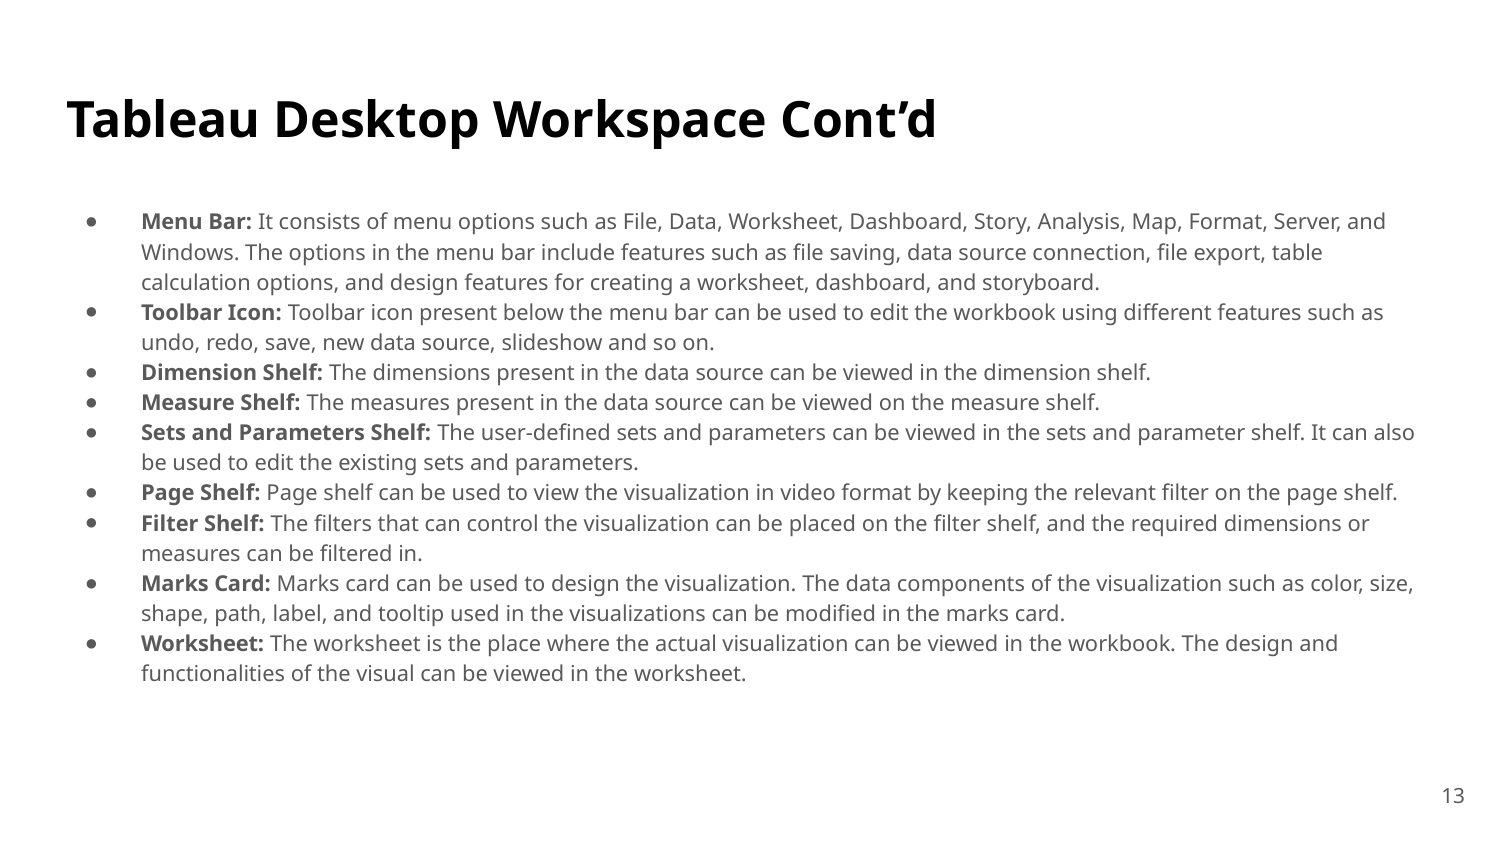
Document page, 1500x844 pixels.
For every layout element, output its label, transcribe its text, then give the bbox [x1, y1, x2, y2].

slide_number 13 [1389, 764, 1480, 830]
title Tableau Desktop Workspace Cont’d [51, 72, 1449, 167]
list Menu Bar: It consists of menu options such as File, Data, Worksheet, Dashboard, Story, Analysis, Map, Format, Server, and Windows. The options in the menu bar include features such as file saving, data source connection, file export, table calculation options, and design features for creating a worksheet, dashboard, and storyboard. Toolbar Icon: Toolbar icon present below the menu bar can be used to edit the workbook using different features such as undo, redo, save, new data source, slideshow and so on. Dimension Shelf: The dimensions present in the data source can be viewed in the dimension shelf. Measure Shelf: The measures present in the data source can be viewed on the measure shelf. Sets and Parameters Shelf: The user-defined sets and parameters can be viewed in the sets and parameter shelf. It can also be used to edit the existing sets and parameters. Page Shelf: Page shelf can be used to view the visualization in video format by keeping the relevant filter on the page shelf. Filter Shelf: The filters that can control the visualization can be placed on the filter shelf, and the required dimensions or measures can be filtered in. Marks Card: Marks card can be used to design the visualization. The data components of the visualization such as color, size, shape, path, label, and tooltip used in the visualizations can be modified in the marks card. Worksheet: The worksheet is the place where the actual visualization can be viewed in the workbook. The design and functionalities of the visual can be viewed in the worksheet. [51, 189, 1449, 750]
